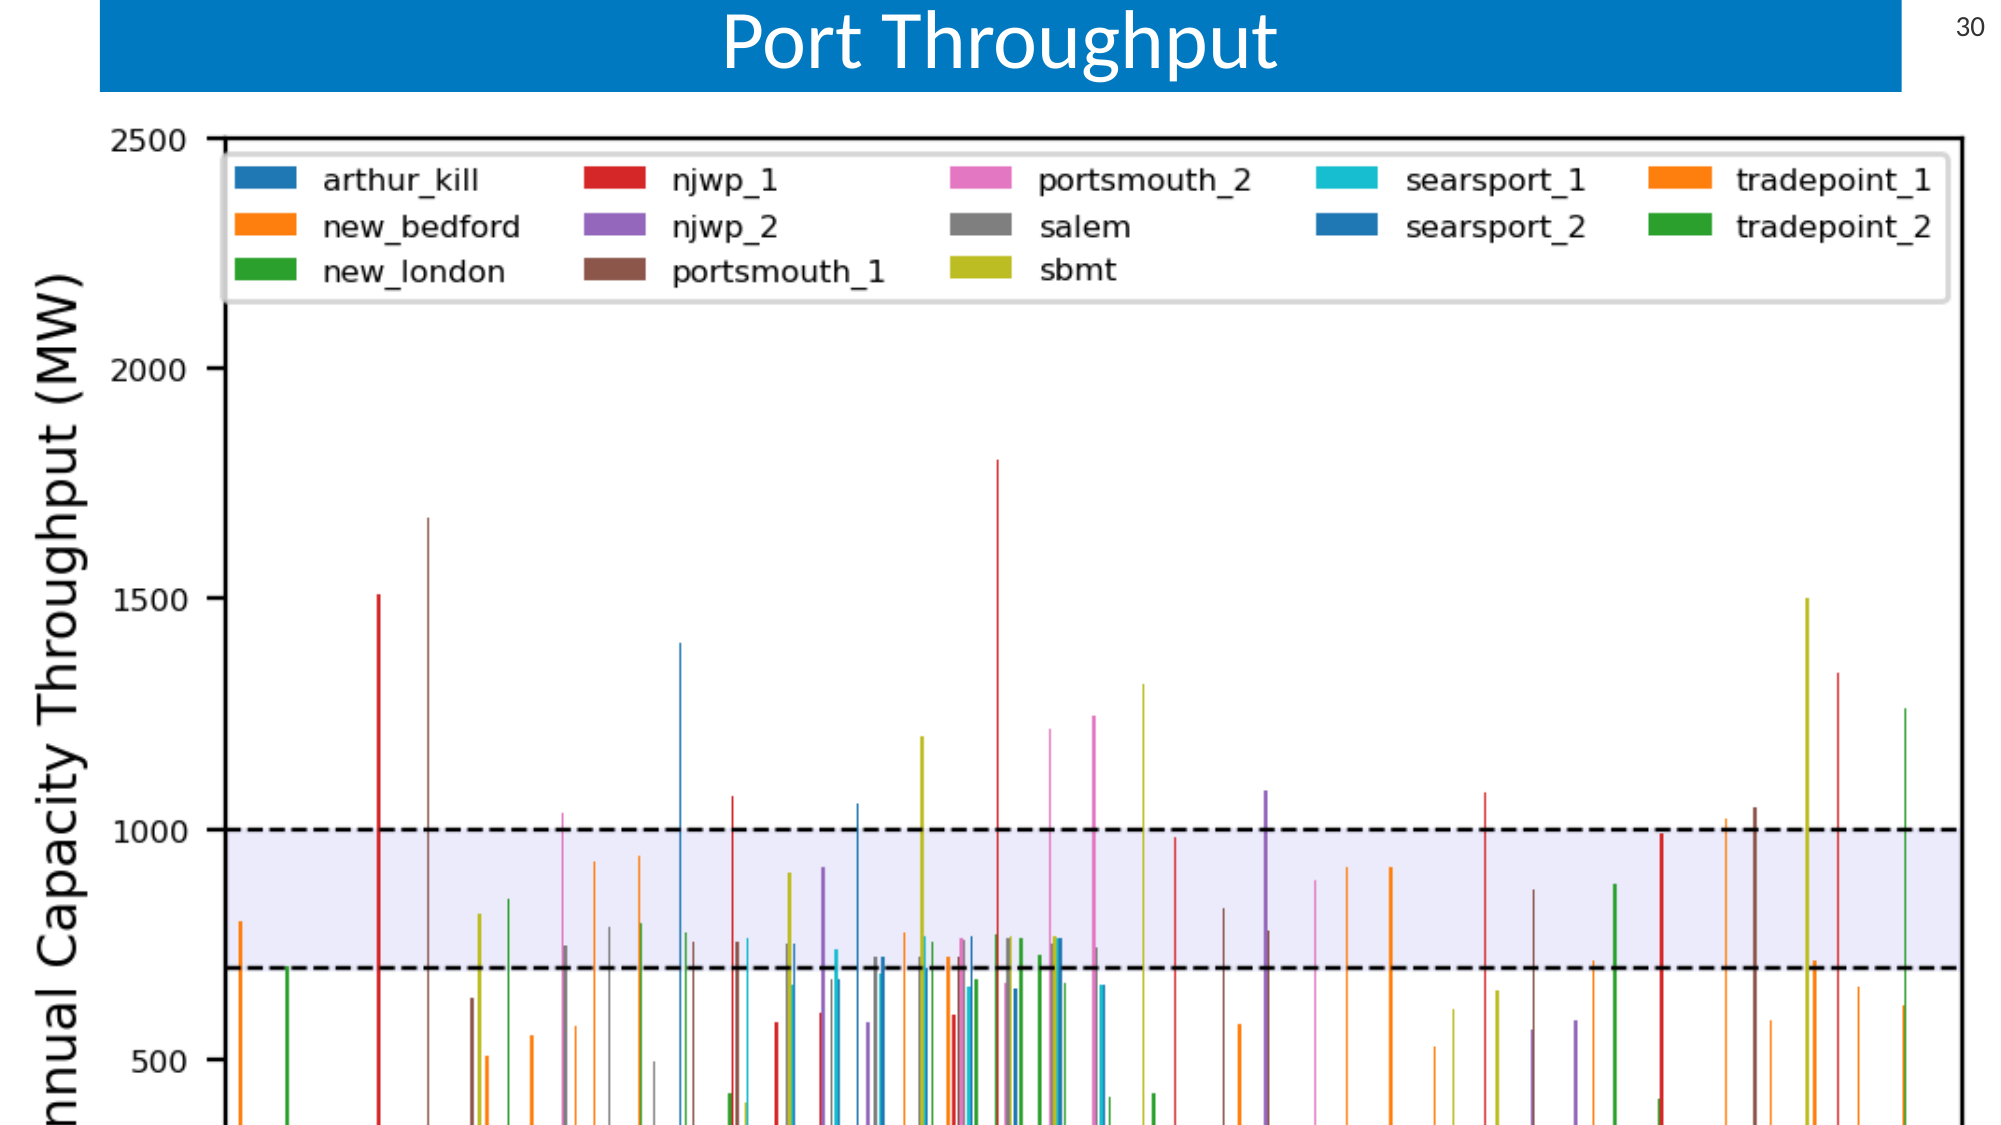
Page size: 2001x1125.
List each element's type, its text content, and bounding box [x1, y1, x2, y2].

title Port Throughput [99, 0, 1902, 91]
picture [0, 92, 2000, 1125]
